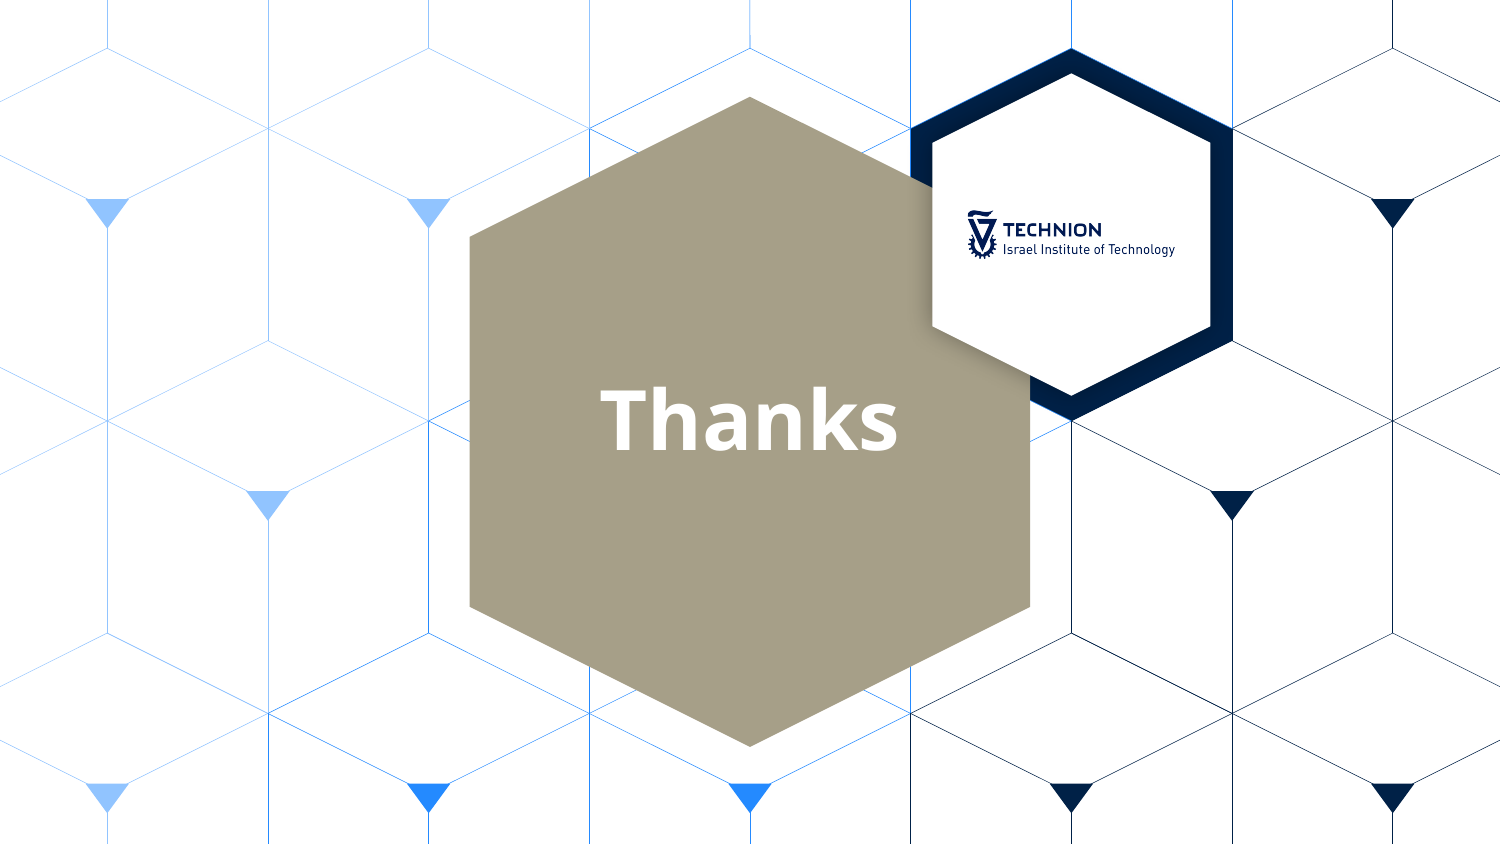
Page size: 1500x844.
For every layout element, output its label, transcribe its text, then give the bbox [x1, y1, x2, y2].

title Thanks [469, 238, 1031, 608]
